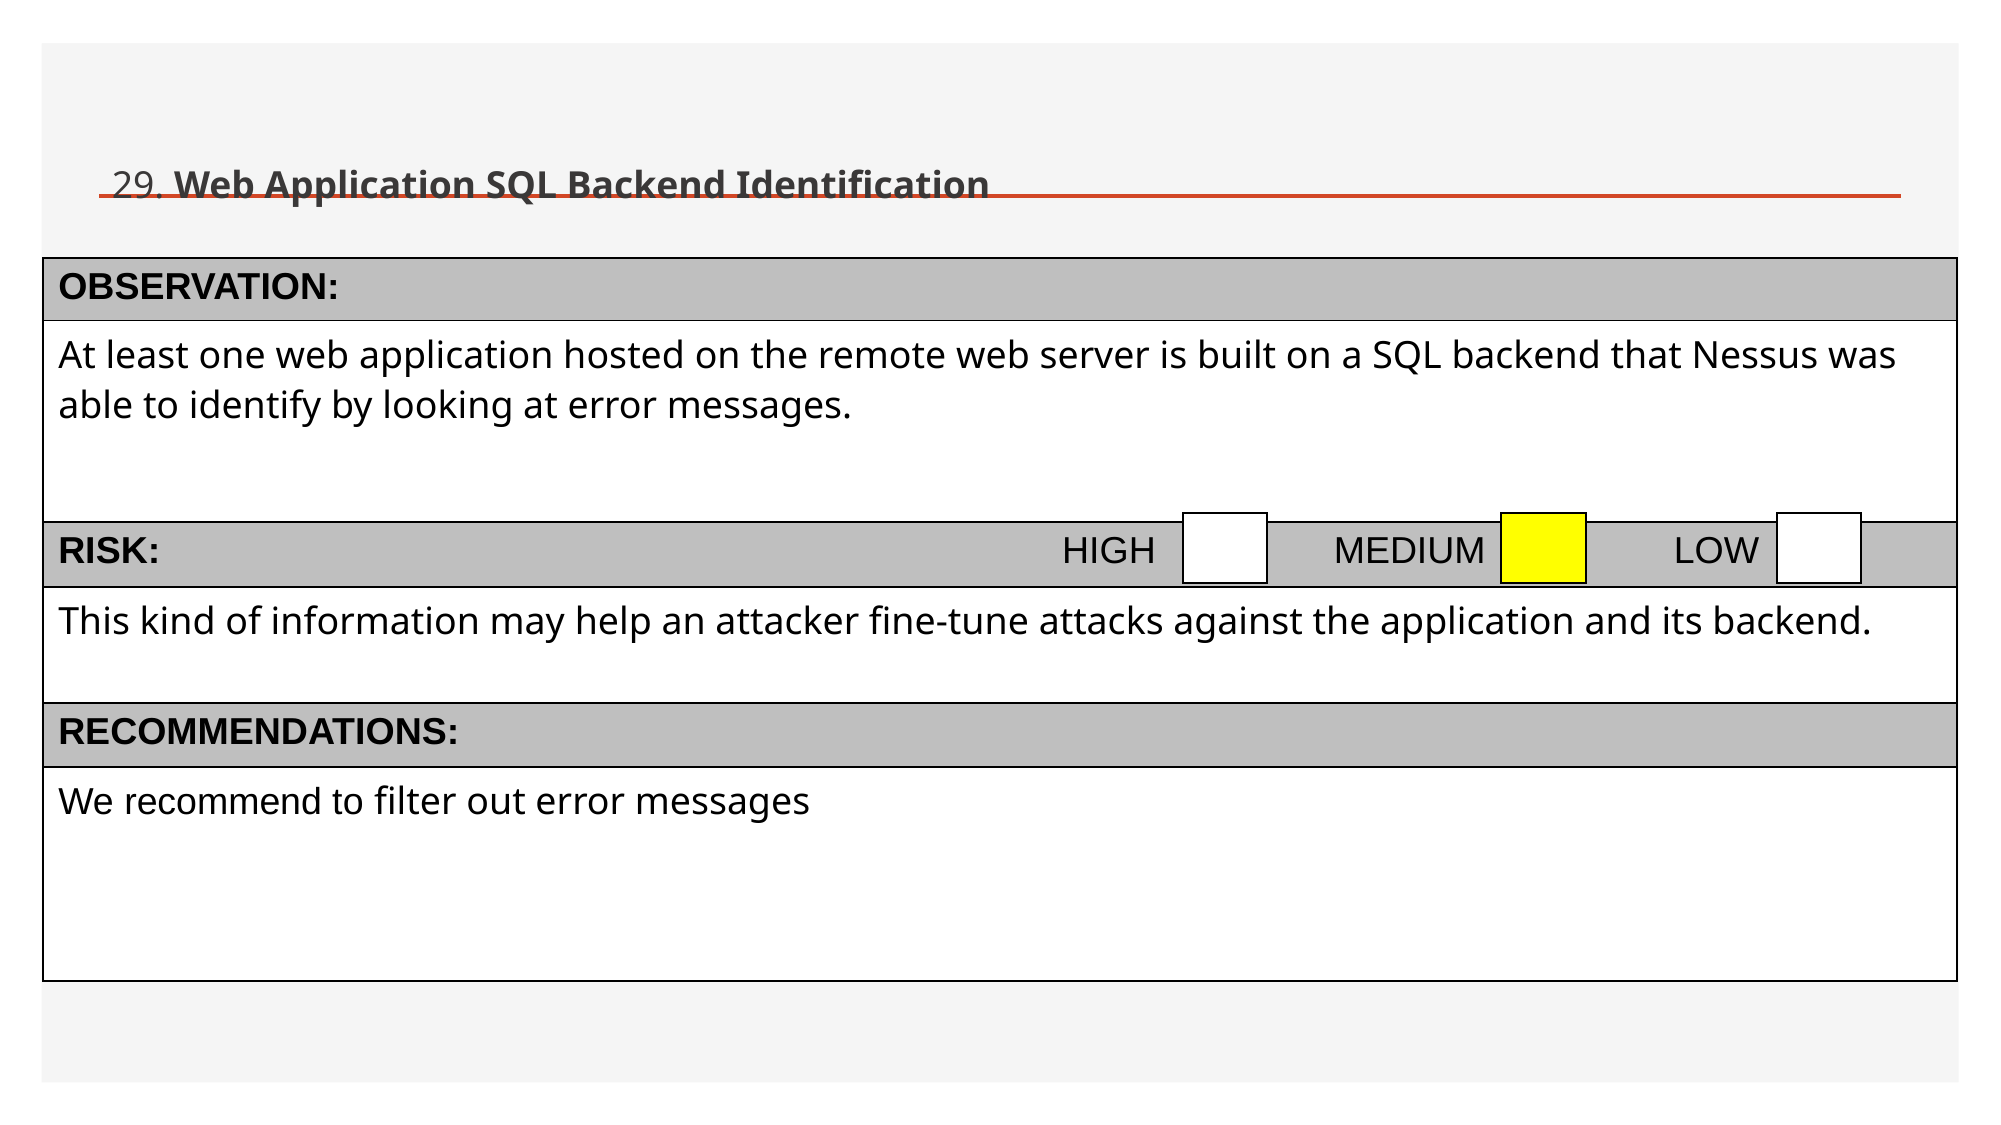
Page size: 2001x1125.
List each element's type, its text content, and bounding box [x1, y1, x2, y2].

text_box [1182, 512, 1268, 583]
table_cell RECOMMENDATIONS: [44, 704, 1956, 766]
text_box [1501, 512, 1586, 583]
table_cell RISK: HIGH MEDIUM LOW [44, 523, 1956, 586]
title 29. Web Application SQL Backend Identification [96, 153, 1225, 257]
table_header OBSERVATION: [44, 259, 1956, 320]
table_cell This kind of information may help an attacker fine-tune attacks against the application and its backend. [44, 588, 1956, 702]
text_box [1777, 512, 1862, 583]
table_cell We recommend to filter out error messages [44, 768, 1956, 980]
table_cell At least one web application hosted on the remote web server is built on a SQL backend that Nessus was able to identify by looking at error messages. [44, 321, 1956, 521]
